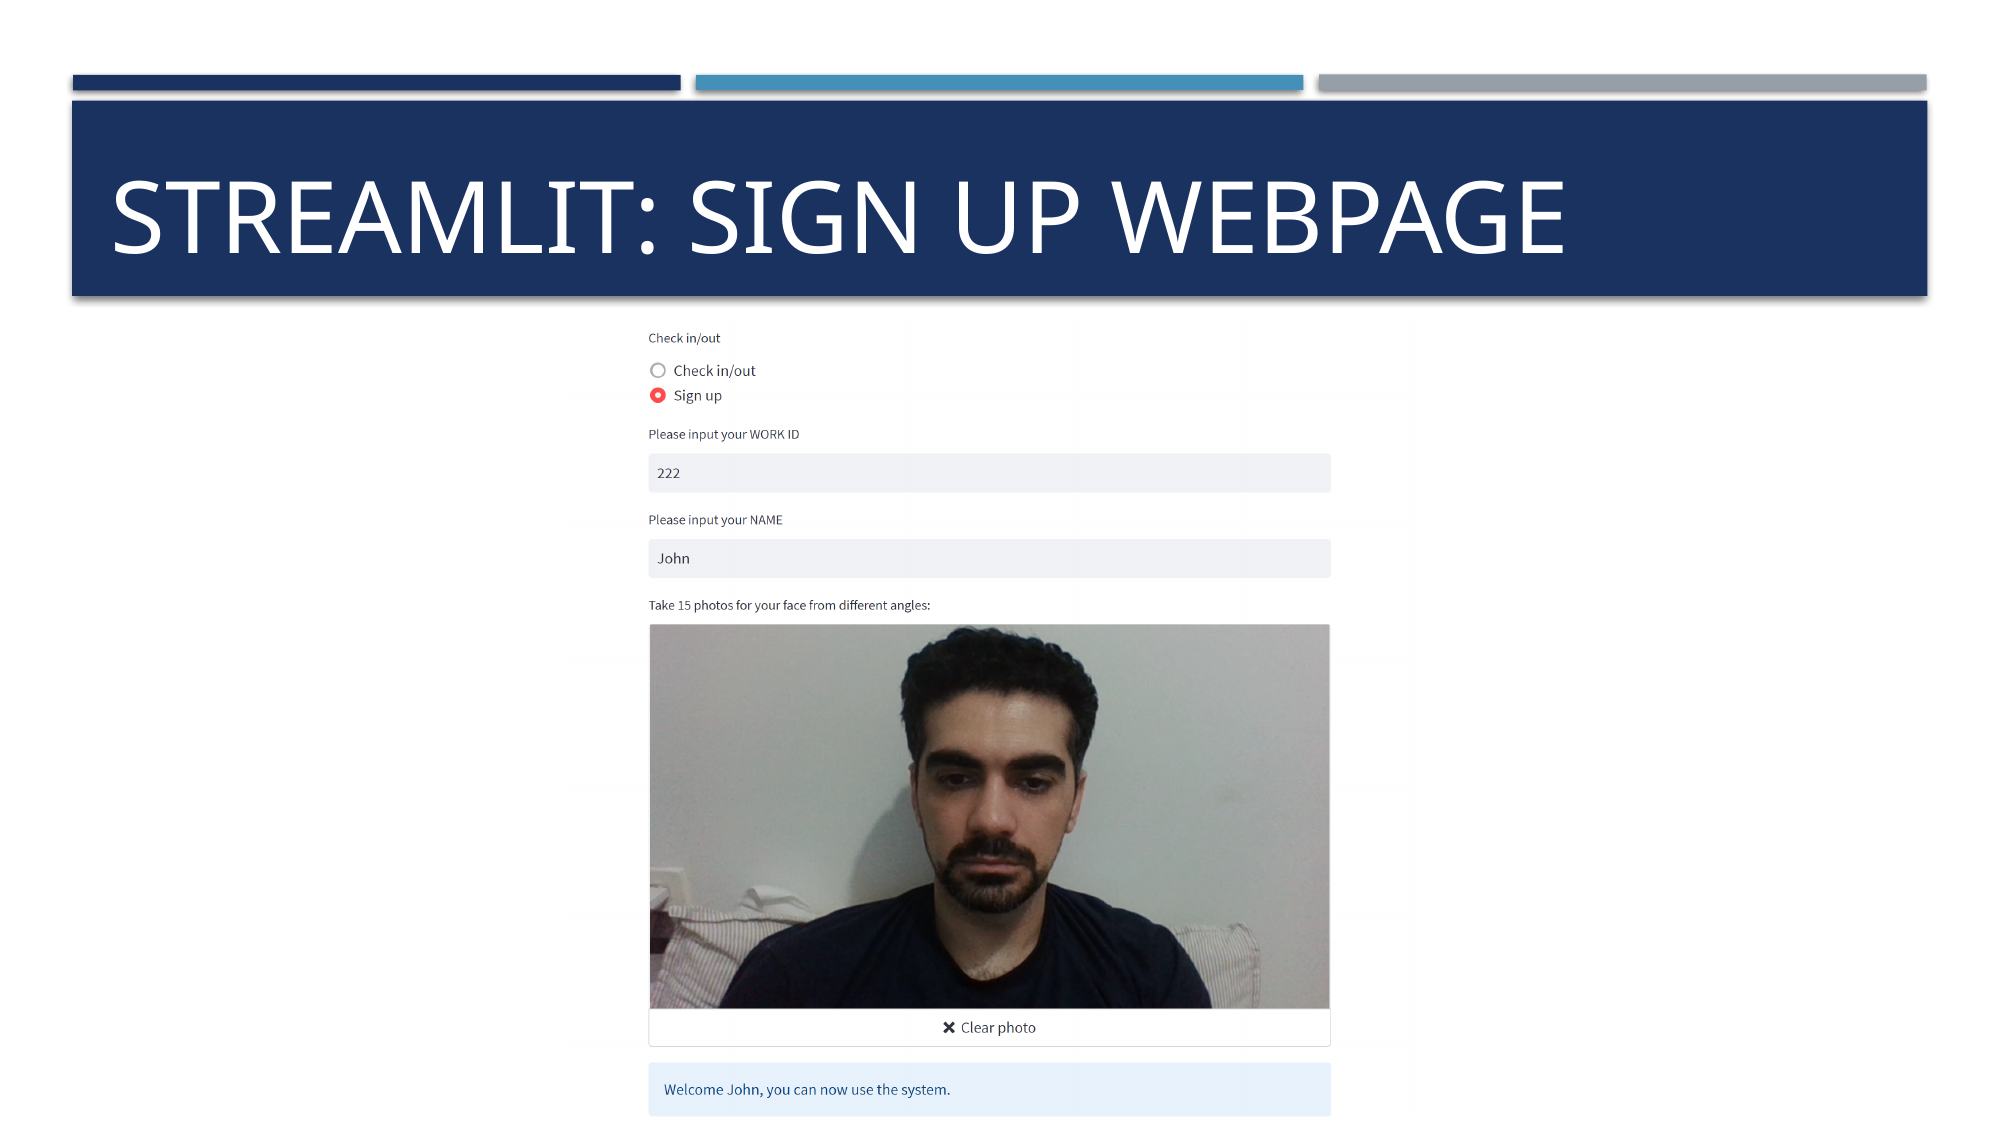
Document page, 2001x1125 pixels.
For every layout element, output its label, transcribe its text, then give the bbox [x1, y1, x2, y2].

title Streamlit: Sign up webpage [95, 115, 1905, 282]
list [564, 313, 1416, 1118]
